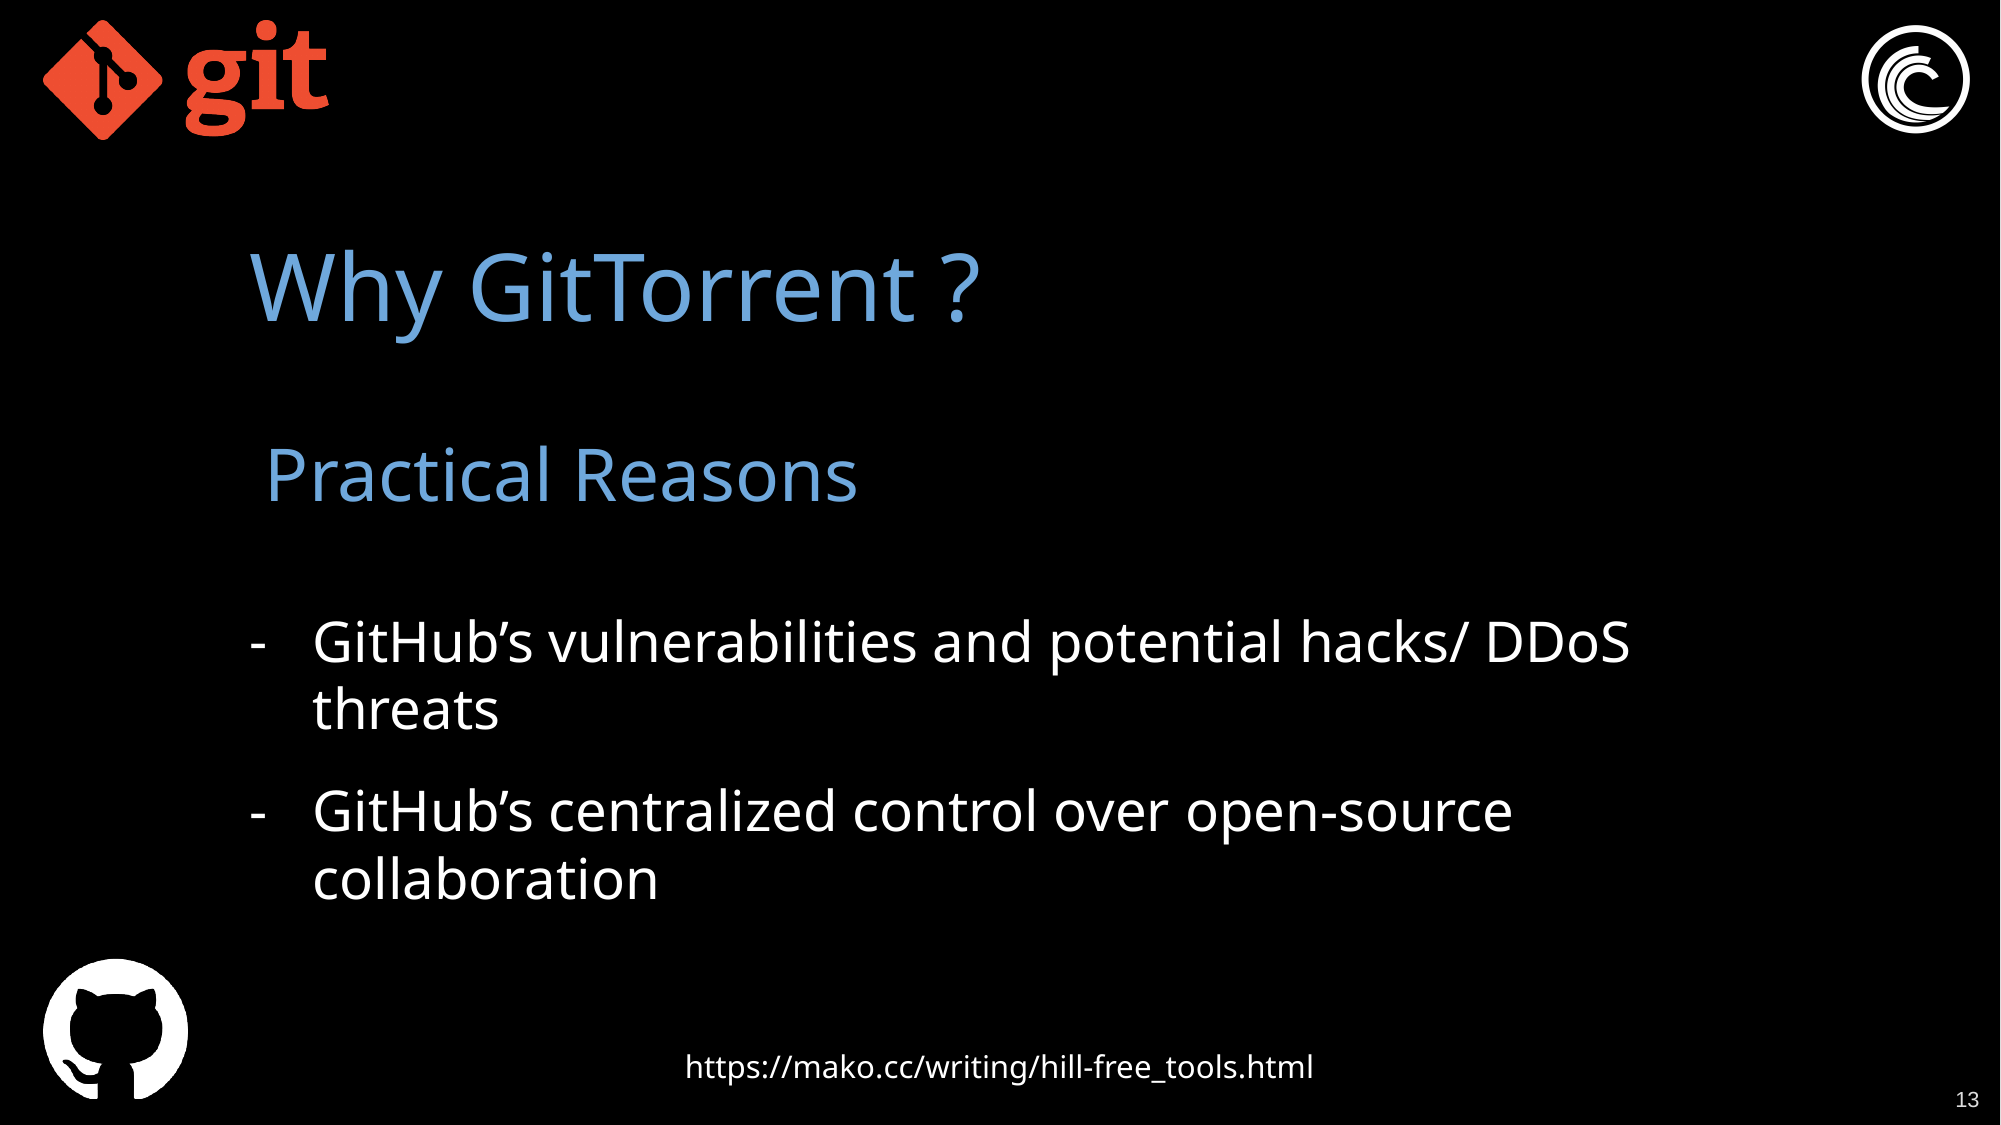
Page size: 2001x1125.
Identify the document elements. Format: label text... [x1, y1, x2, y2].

text_box [1946, 1074, 1988, 1113]
text_box Practical Reasons [247, 413, 1090, 587]
picture [1843, 7, 1988, 153]
picture [43, 20, 329, 140]
title Why GitTorrent ? [247, 226, 1619, 416]
slide_number 13 [1949, 1082, 1986, 1125]
text_box https://mako.cc/writing/hill-free_tools.html [389, 1032, 1611, 1113]
text_box GitHub’s vulnerabilities and potential hacks/ DDoS threats GitHub’s centralized control over open-source collaboration [247, 568, 1797, 911]
picture [43, 957, 188, 1099]
